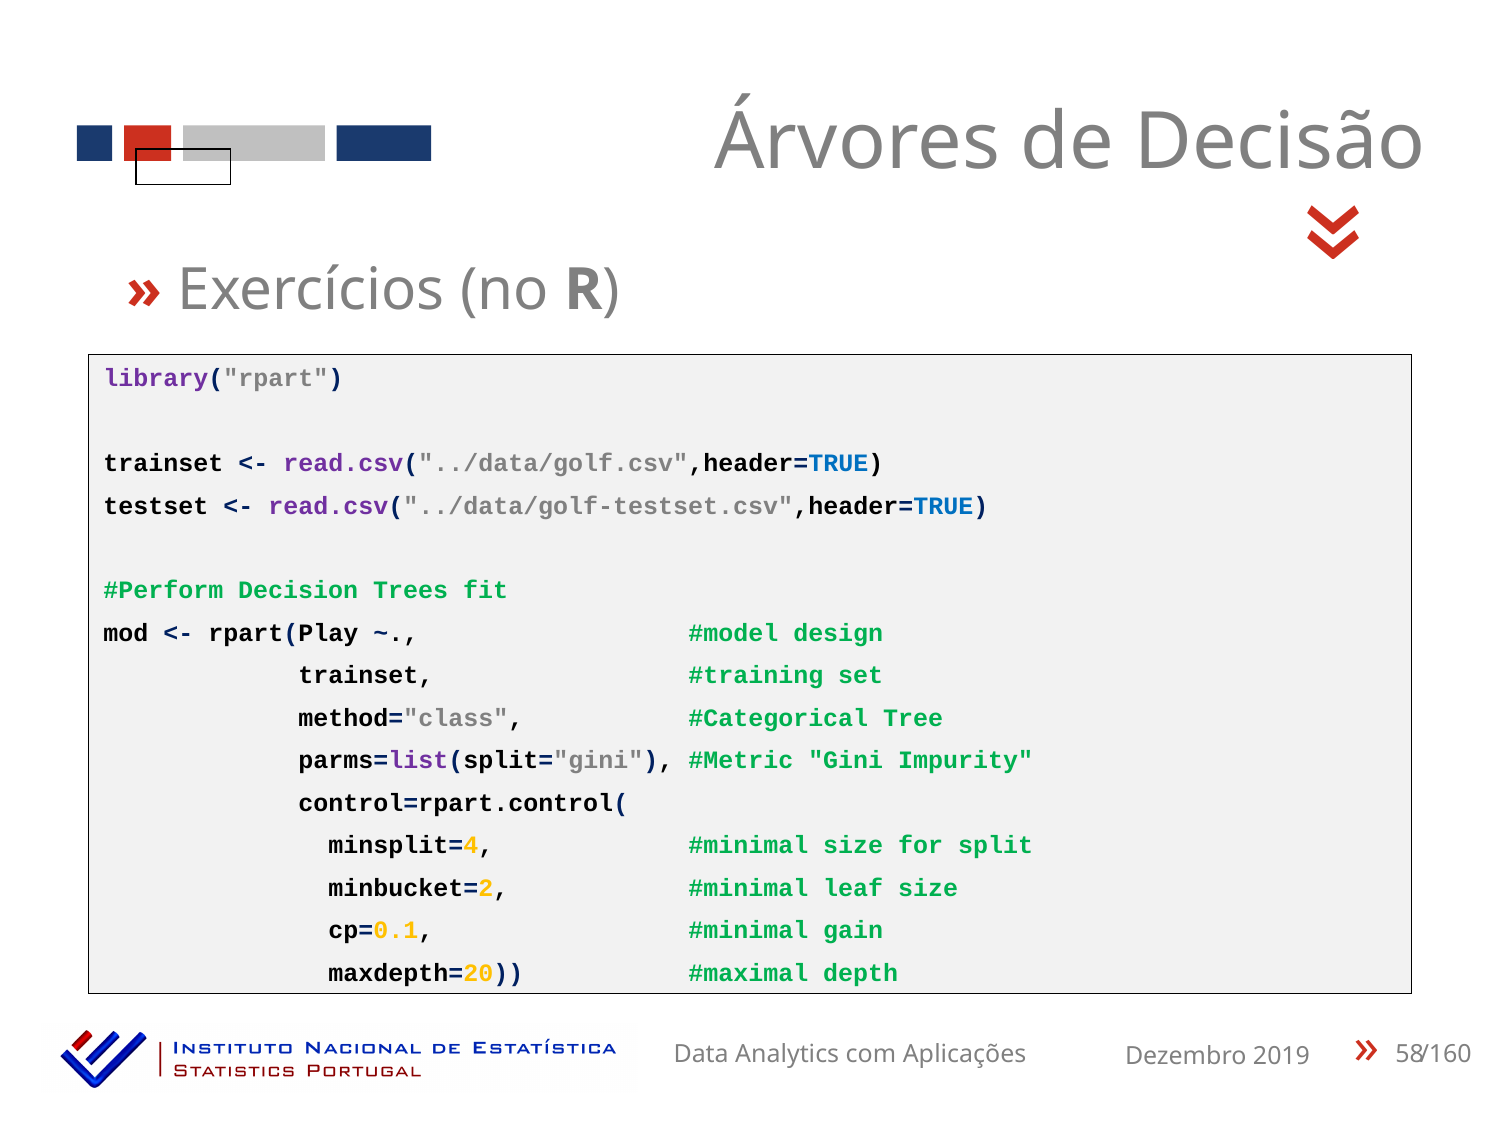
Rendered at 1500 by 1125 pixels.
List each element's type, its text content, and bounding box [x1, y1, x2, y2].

text_box « [1234, 207, 1400, 280]
text_box 58 [1380, 1029, 1447, 1075]
text_box » Exercícios (no R) [111, 243, 1376, 329]
text_box library("rpart") trainset <- read.csv("../data/golf.csv",header=TRUE) testset <- read.csv("../data/golf-testset.csv",header=TRUE) #Perform Decision Trees fit mod <- rpart(Play ~., #model design trainset, #training set method="class", #Categorical Tree parms=list(split="gini"), #Metric "Gini Impurity" control=rpart.control( minsplit=4, #minimal size for split minbucket=2, #minimal leaf size cp=0.1, #minimal gain maxdepth=20)) #maximal depth [88, 354, 1412, 994]
picture [41, 1023, 638, 1093]
text_box Árvores de Decisão [478, 66, 1441, 207]
